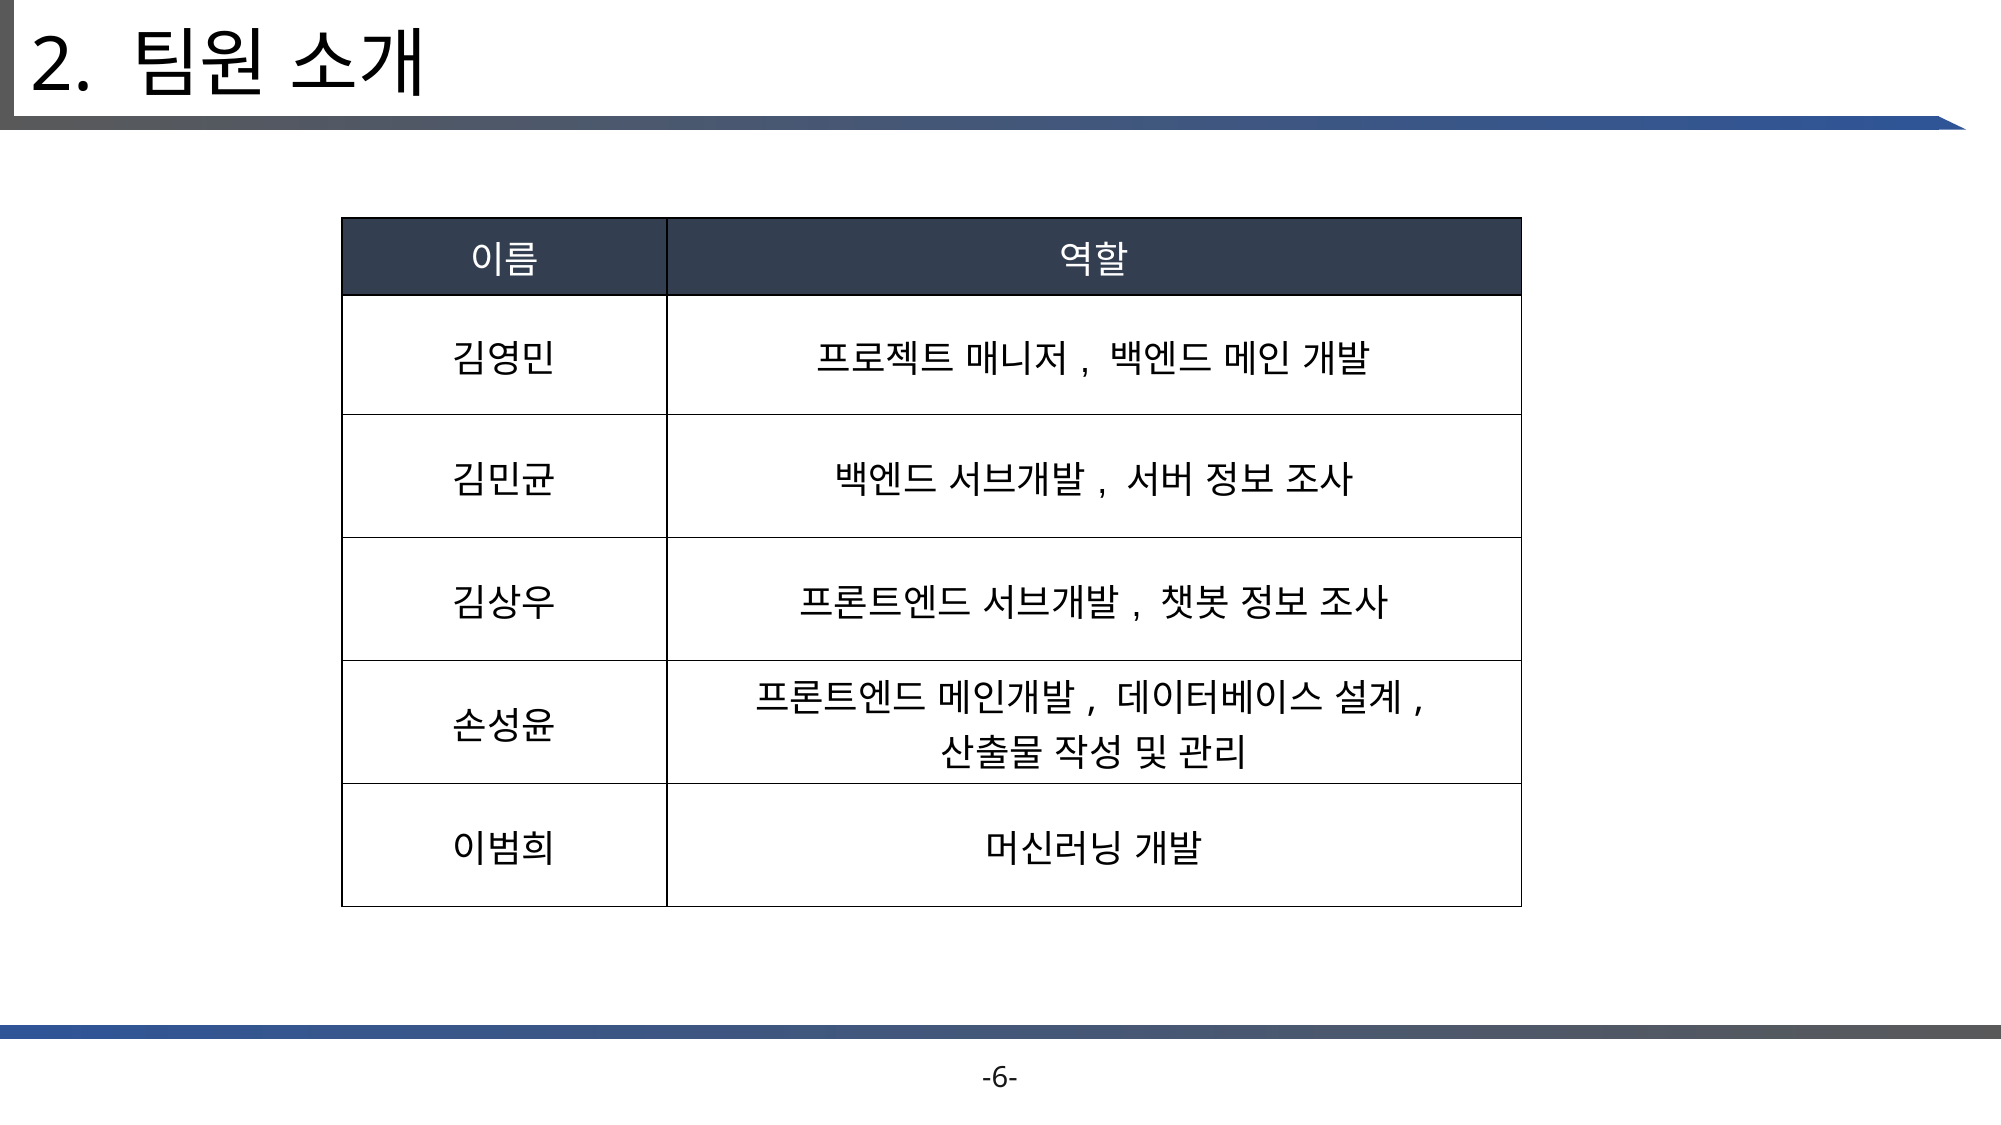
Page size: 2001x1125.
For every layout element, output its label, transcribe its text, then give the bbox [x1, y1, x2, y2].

table_cell 손성윤 [343, 661, 666, 783]
table_cell 프론트엔드 메인개발, 데이터베이스 설계, 산출물 작성 및 관리 [668, 661, 1521, 783]
table_cell 백엔드 서브개발, 서버 정보 조사 [668, 415, 1521, 537]
table_cell 프로젝트 매니저, 백엔드 메인 개발 [668, 296, 1521, 414]
table_header 이름 [343, 219, 666, 294]
table_cell 프론트엔드 서브개발, 챗봇 정보 조사 [668, 538, 1521, 660]
table_cell 머신러닝 개발 [668, 784, 1521, 906]
table_cell 김상우 [343, 538, 666, 660]
slide_number -6- [774, 1048, 1225, 1109]
table_cell 김민균 [343, 415, 666, 537]
title 2. 팀원 소개 [15, 6, 1628, 126]
table_cell 이범희 [343, 784, 666, 906]
table_cell 김영민 [343, 296, 666, 414]
table_header 역할 [668, 219, 1521, 294]
